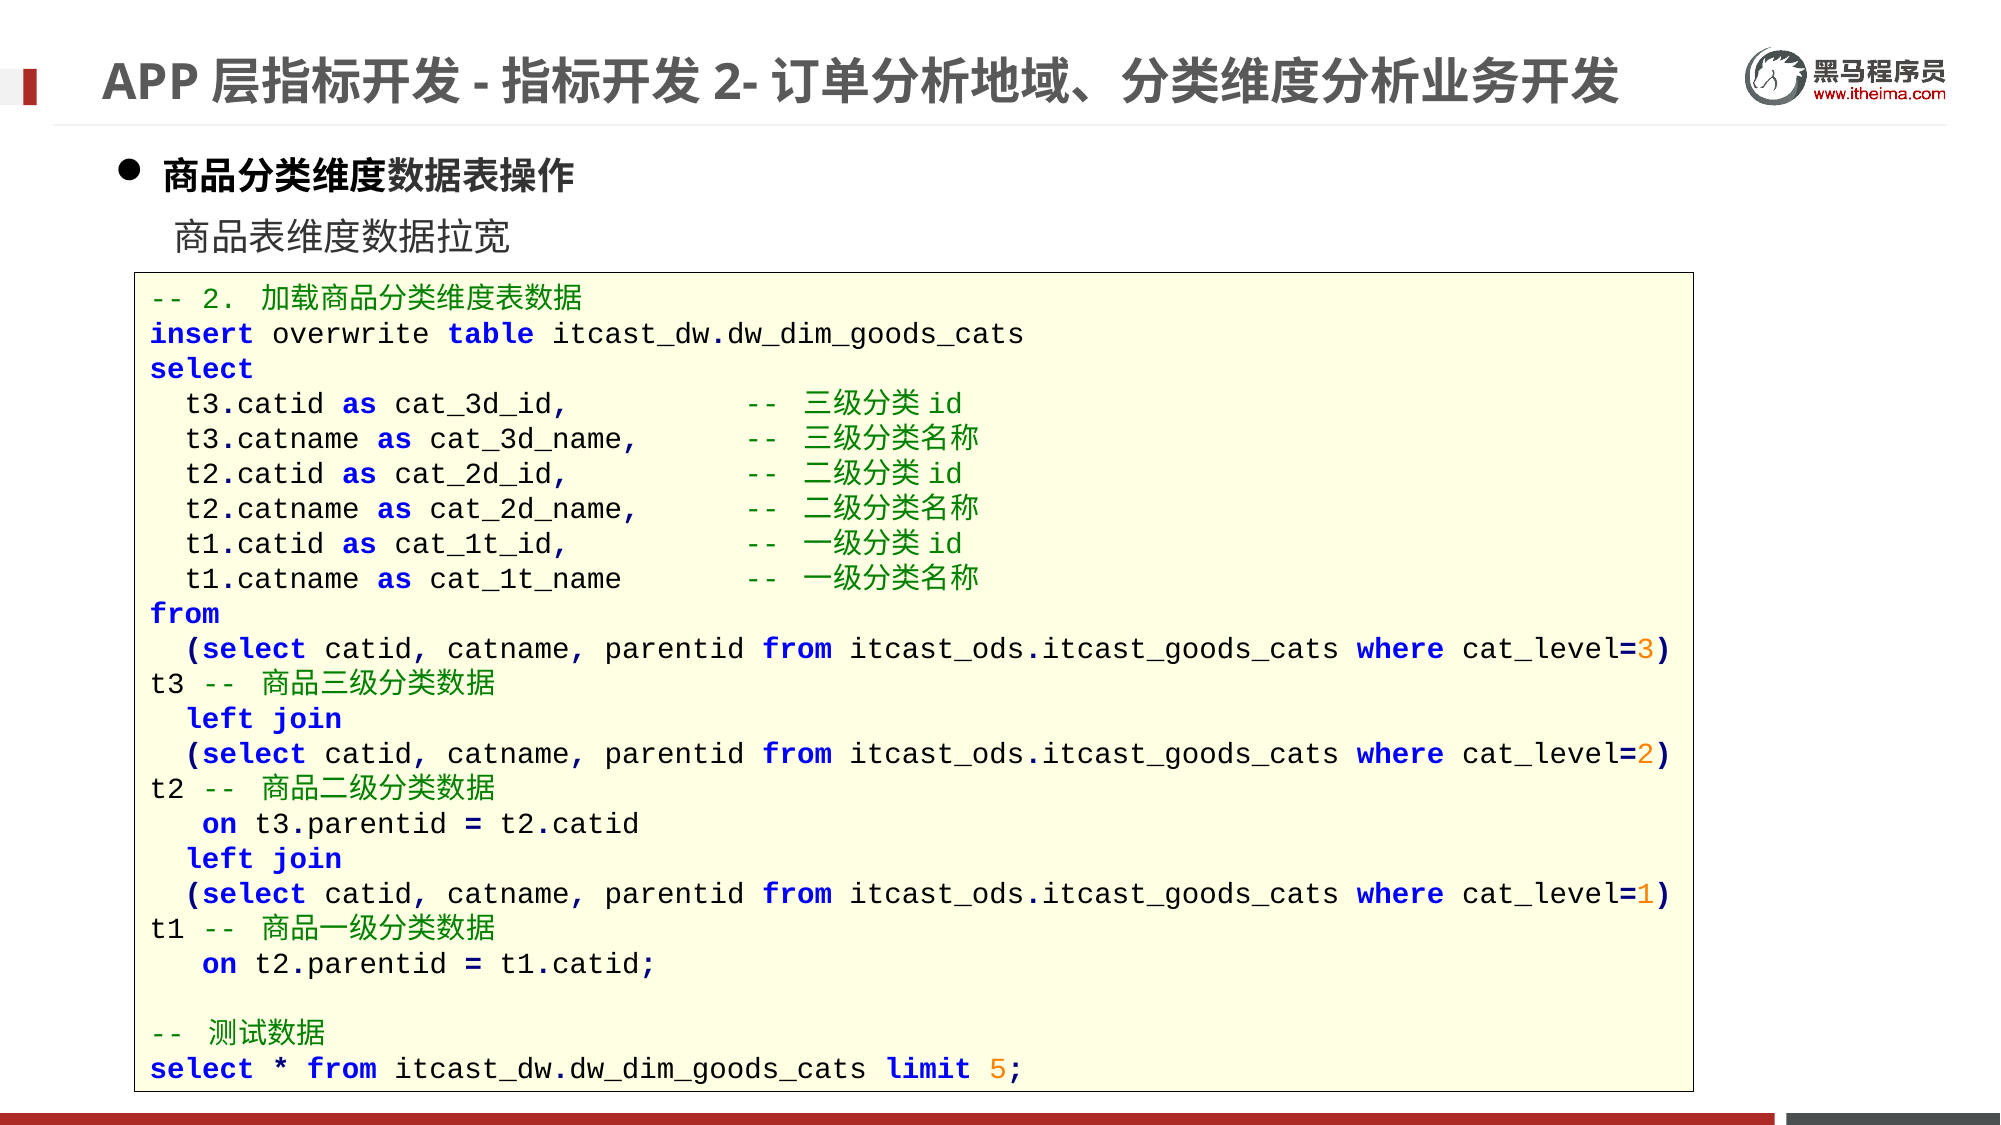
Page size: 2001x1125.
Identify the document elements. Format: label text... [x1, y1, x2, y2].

picture [1744, 46, 1946, 106]
text_box -- 2. 加载商品分类维度表数据 insert overwrite table itcast_dw.dw_dim_goods_cats select t3.catid as cat_3d_id, -- 三级分类id t3.catname as cat_3d_name, -- 三级分类名称 t2.catid as cat_2d_id, -- 二级分类id t2.catname as cat_2d_name, -- 二级分类名称 t1.catid as cat_1t_id, -- 一级分类id t1.catname as cat_1t_name -- 一级分类名称 from (select catid, catname, parentid from itcast_ods.itcast_goods_cats where cat_level=3) t3 -- 商品三级分类数据 left join (select catid, catname, parentid from itcast_ods.itcast_goods_cats where cat_level=2) t2 -- 商品二级分类数据 on t3.parentid = t2.catid left join (select catid, catname, parentid from itcast_ods.itcast_goods_cats where cat_level=1) t1 -- 商品一级分类数据 on t2.parentid = t1.catid; -- 测试数据 select * from itcast_dw.dw_dim_goods_cats limit 5; [134, 272, 1694, 1092]
text_box 商品表维度数据拉宽 [115, 205, 1216, 266]
title APP层指标开发-指标开发2-订单分析地域、分类维度分析业务开发 [87, 40, 1708, 119]
text_box 商品分类维度数据表操作 [0, 144, 801, 205]
